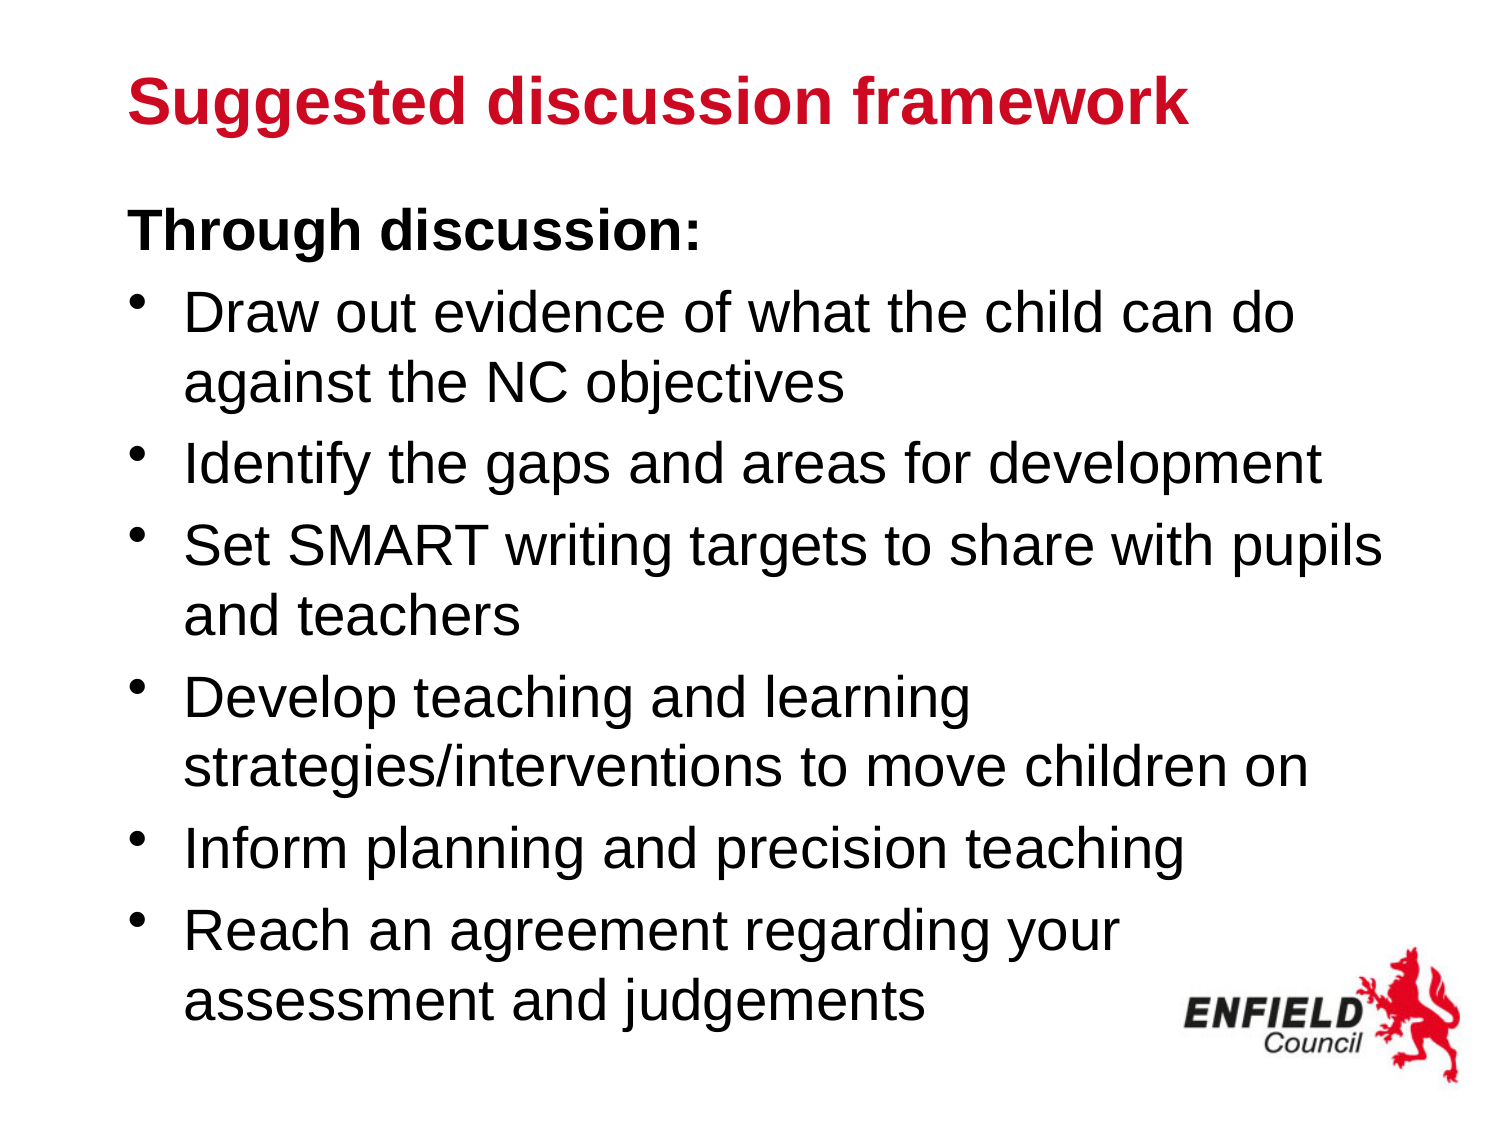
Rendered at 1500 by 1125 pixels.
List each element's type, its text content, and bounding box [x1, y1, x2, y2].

picture [1149, 924, 1500, 1118]
title Suggested discussion framework [112, 50, 1450, 184]
list Through discussion: Draw out evidence of what the child can do against the NC objectives Identify the gaps and areas for development Set SMART writing targets to share with pupils and teachers Develop teaching and learning strategies/interventions to move children on Inform planning and precision teaching Reach an agreement regarding your assessment and judgements [112, 184, 1450, 988]
